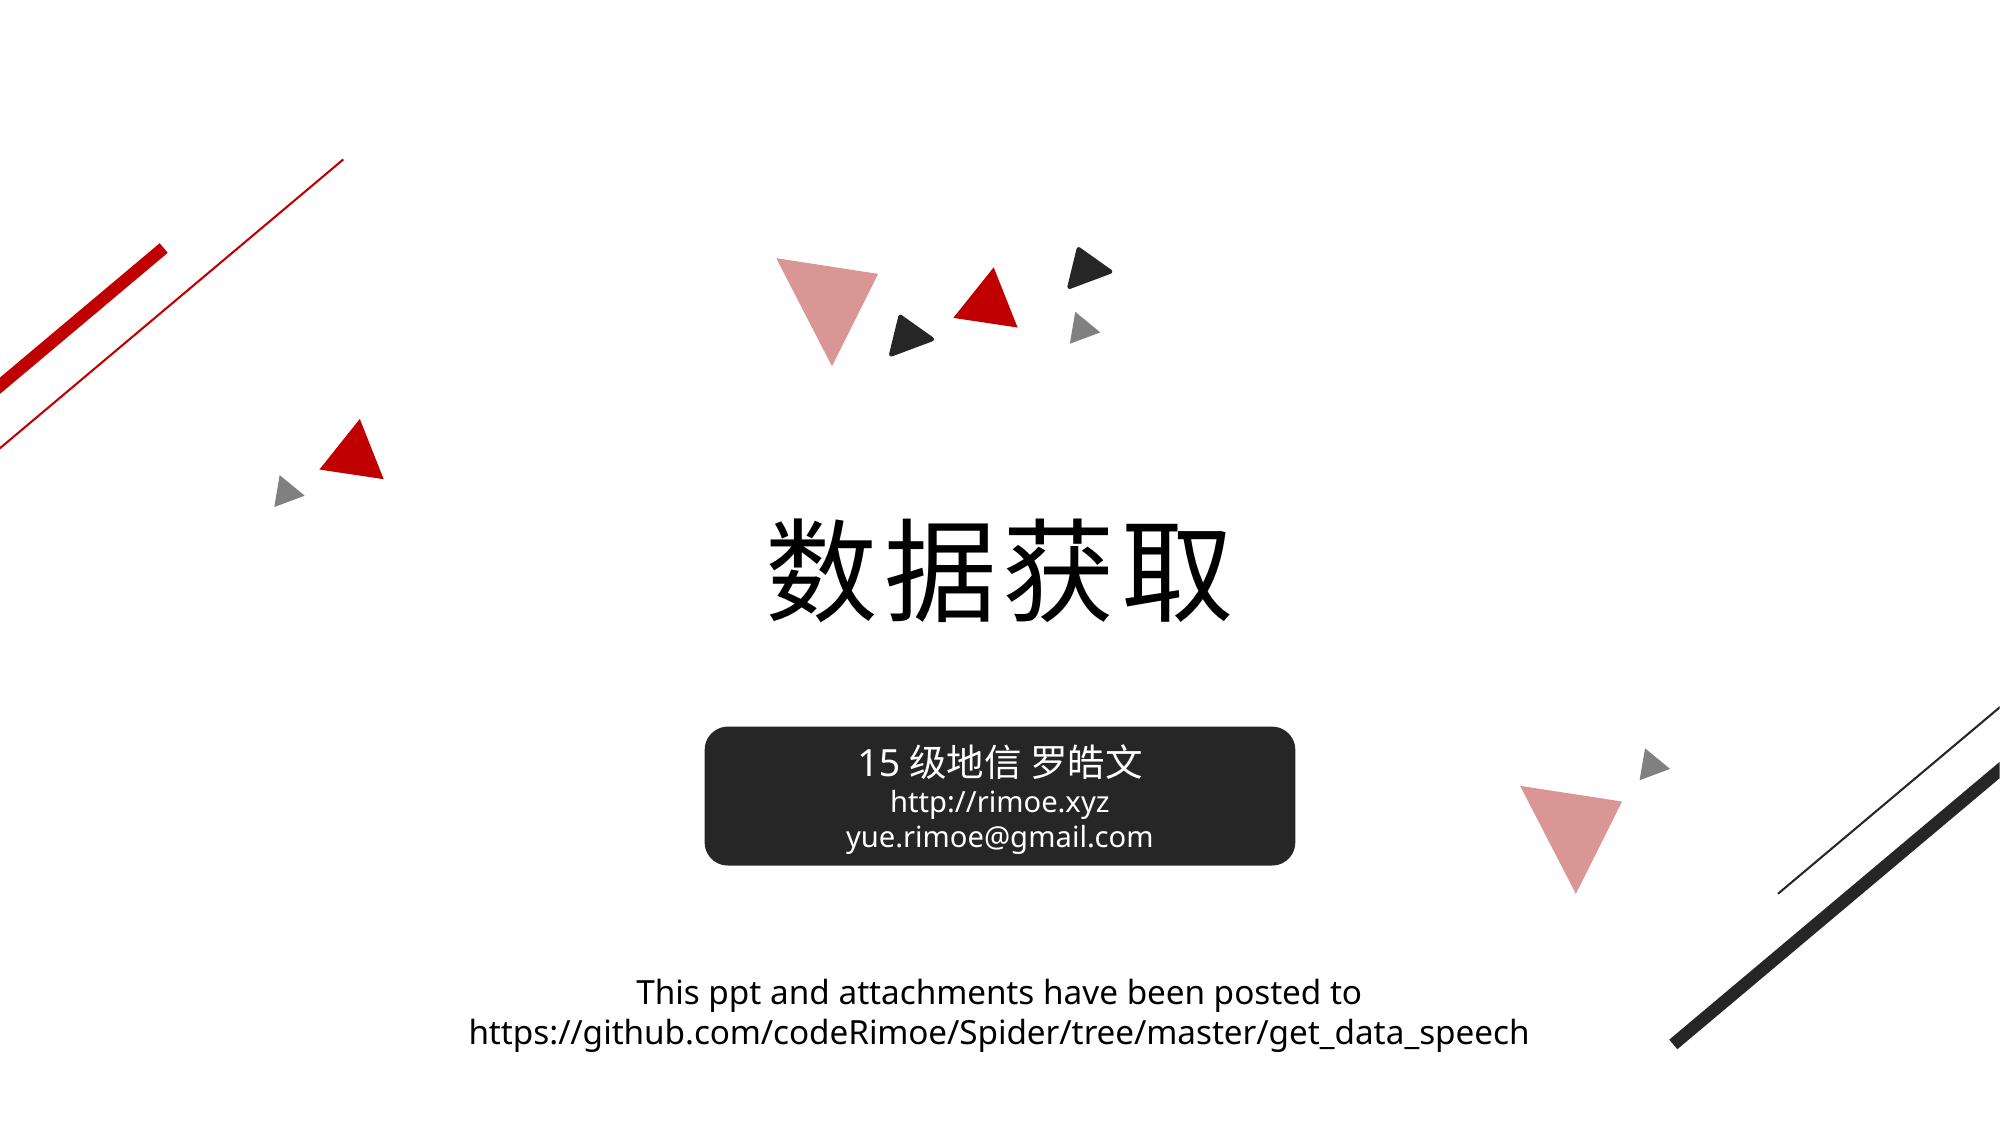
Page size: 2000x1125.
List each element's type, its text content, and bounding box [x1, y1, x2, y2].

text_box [0, 159, 344, 606]
text_box [1637, 746, 1668, 783]
text_box 15级地信 罗皓文 http://rimoe.xyz yue.rimoe@gmail.com [702, 724, 1298, 868]
text_box 数据获取 [750, 494, 1249, 644]
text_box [1673, 536, 2000, 1045]
text_box [1067, 247, 1113, 289]
text_box [774, 256, 881, 369]
text_box [889, 314, 935, 357]
text_box This ppt and attachments have been posted to https://github.com/codeRimoe/Spider/tree/master/get_data_speech [453, 964, 1547, 1059]
text_box [1067, 309, 1103, 346]
text_box [951, 265, 1020, 330]
text_box [1518, 783, 1624, 896]
text_box [349, 416, 386, 482]
